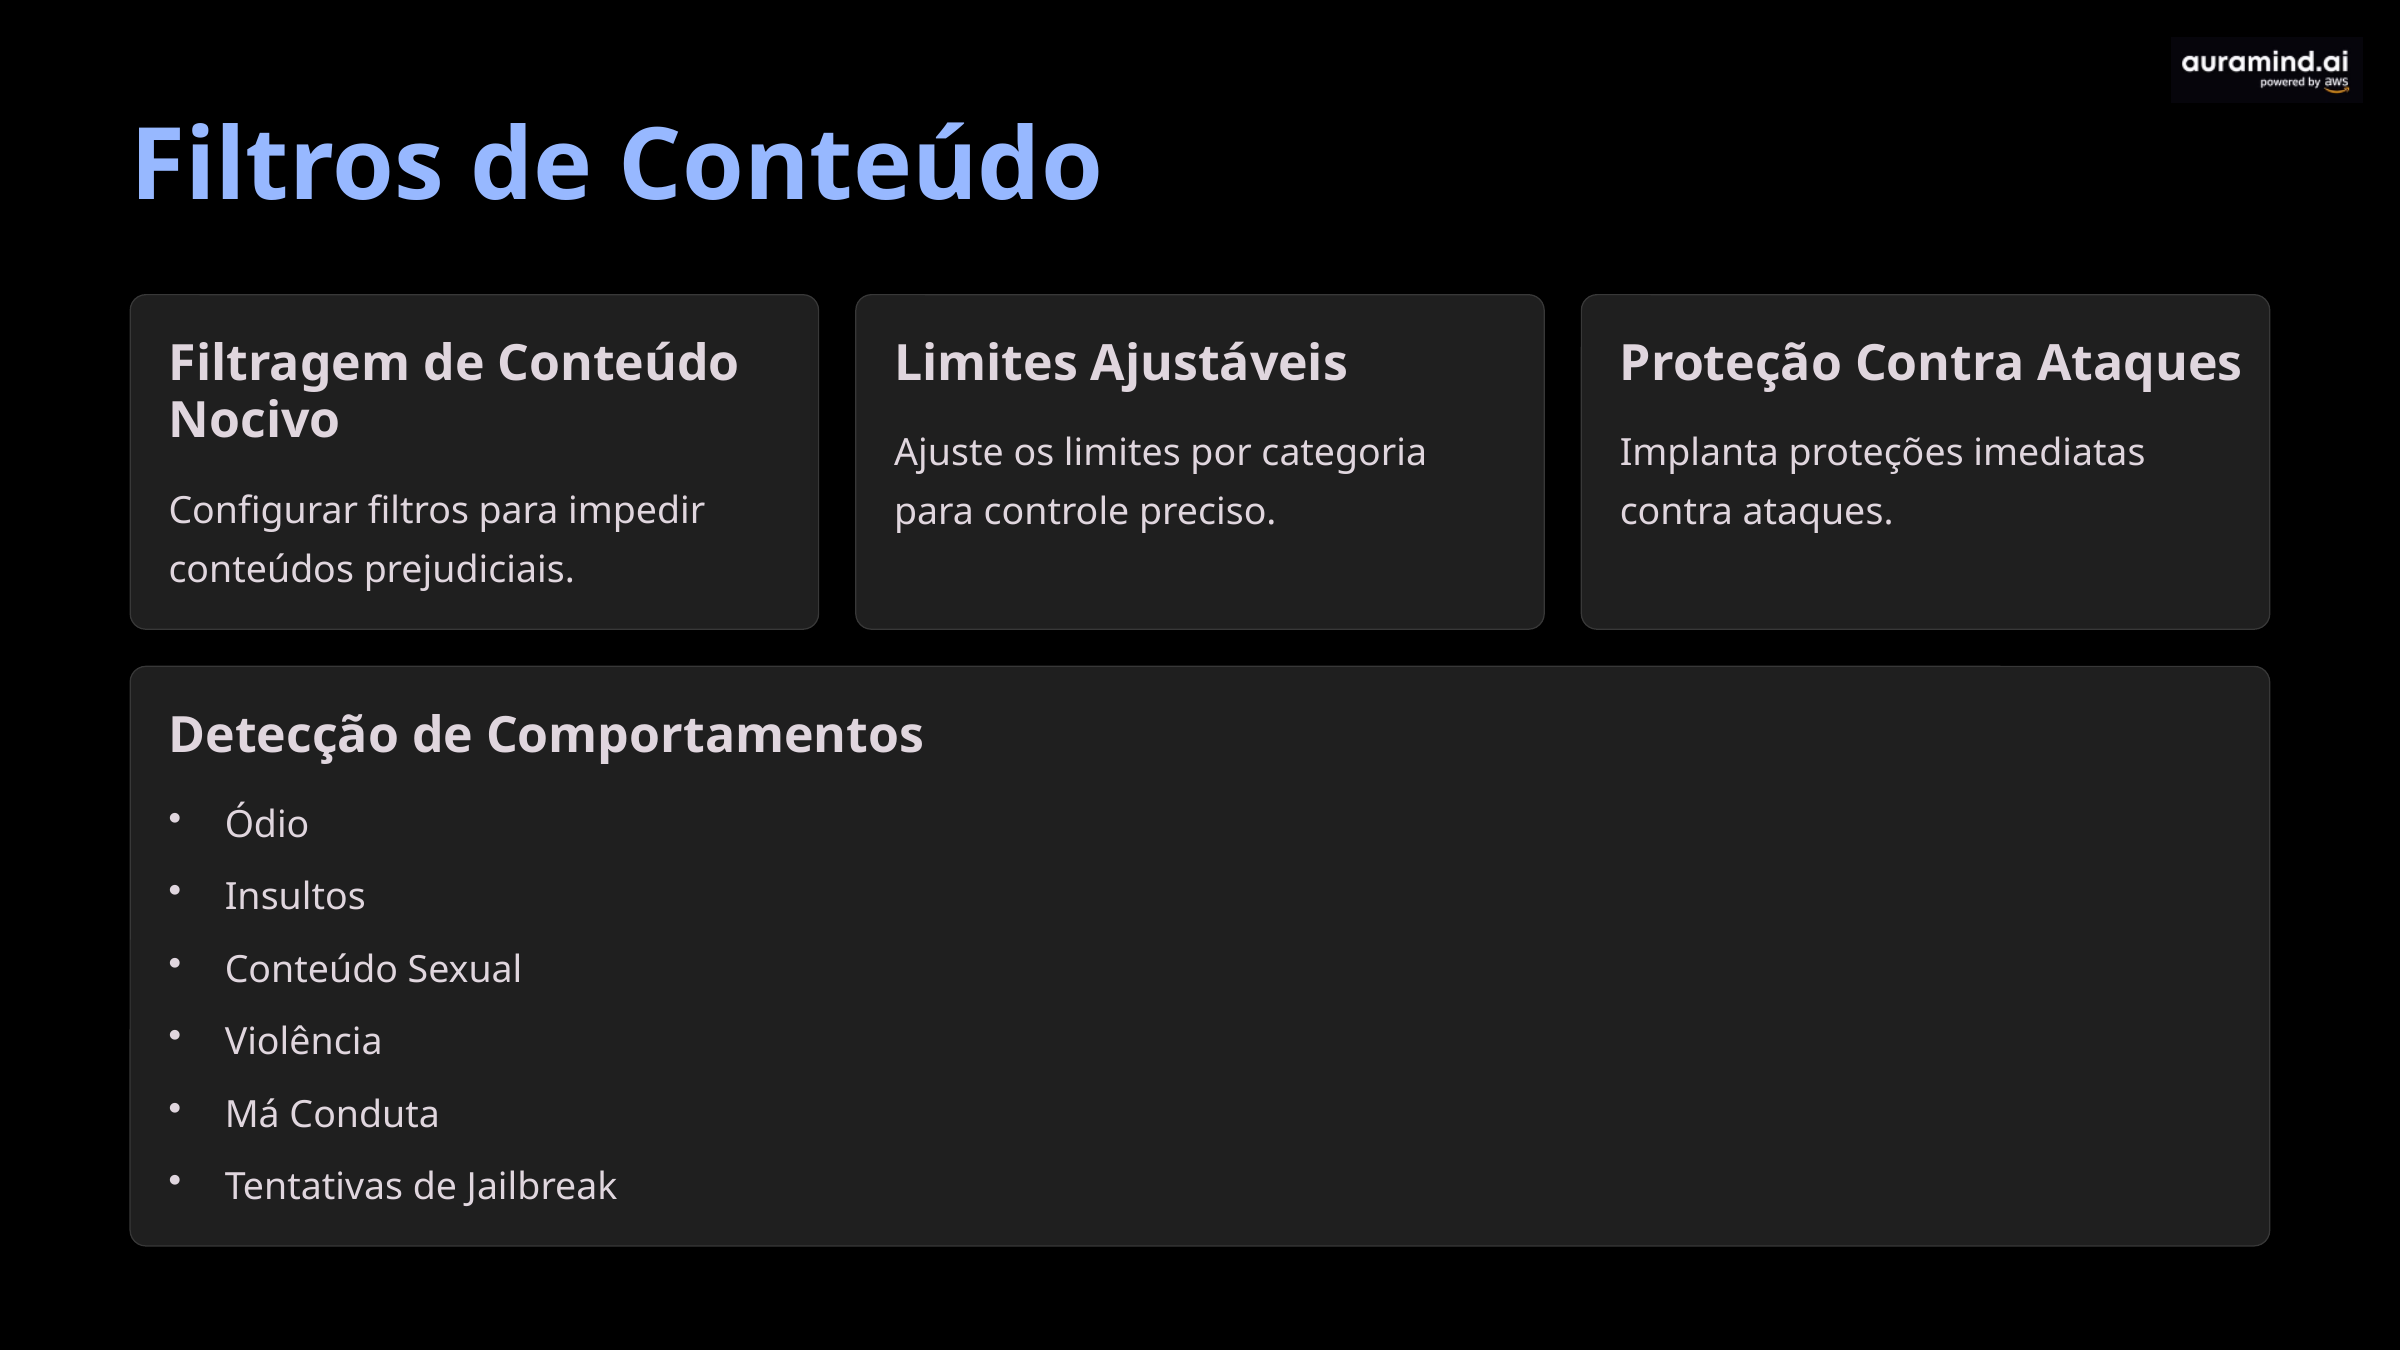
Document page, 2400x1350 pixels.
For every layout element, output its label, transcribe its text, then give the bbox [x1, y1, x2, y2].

text_box Ódio [168, 785, 2232, 845]
text_box Má Conduta [168, 1075, 2232, 1135]
text_box Tentativas de Jailbreak [168, 1147, 2232, 1208]
text_box Detecção de Comportamentos [168, 704, 828, 763]
text_box Violência [168, 1002, 2232, 1063]
text_box Filtros de Conteúdo [130, 103, 1061, 221]
picture [2171, 37, 2363, 103]
text_box [130, 294, 819, 630]
text_box Ajuste os limites por categoria para controle preciso. [894, 413, 1506, 533]
text_box [130, 666, 2270, 1246]
text_box Filtragem de Conteúdo Nocivo [168, 333, 781, 450]
text_box Conteúdo Sexual [168, 930, 2232, 990]
text_box Proteção Contra Ataques [1619, 333, 2162, 392]
text_box Implanta proteções imediatas contra ataques. [1619, 413, 2232, 533]
text_box [855, 294, 1545, 630]
text_box Limites Ajustáveis [894, 333, 1360, 392]
text_box [1581, 294, 2270, 630]
text_box Insultos [168, 857, 2232, 918]
text_box Configurar filtros para impedir conteúdos prejudiciais. [168, 471, 781, 591]
